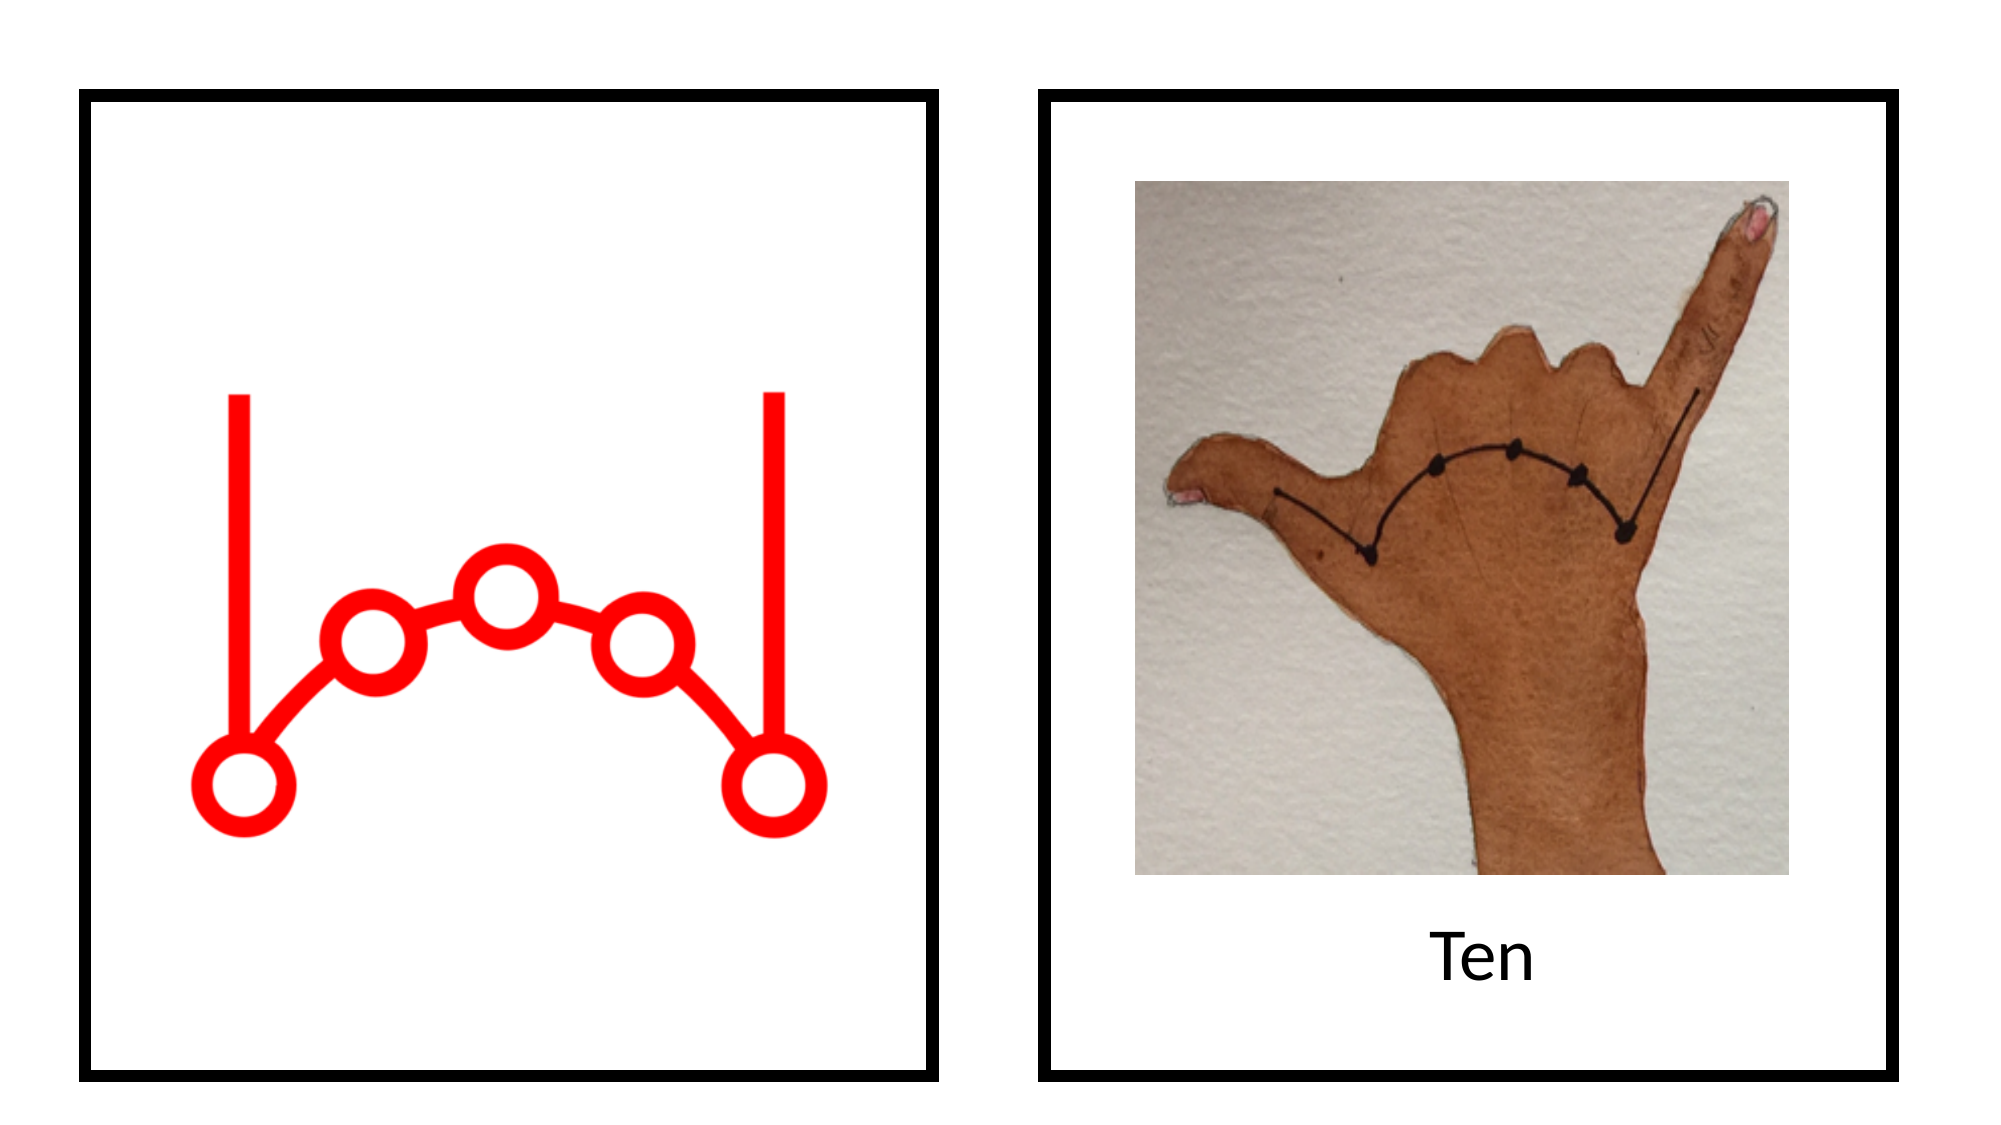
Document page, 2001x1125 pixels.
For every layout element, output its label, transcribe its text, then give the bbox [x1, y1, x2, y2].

text_box [84, 95, 934, 1077]
picture [1135, 181, 1789, 875]
text_box [1044, 95, 1893, 1077]
picture [173, 364, 844, 856]
text_box Ten [1213, 897, 1752, 1003]
